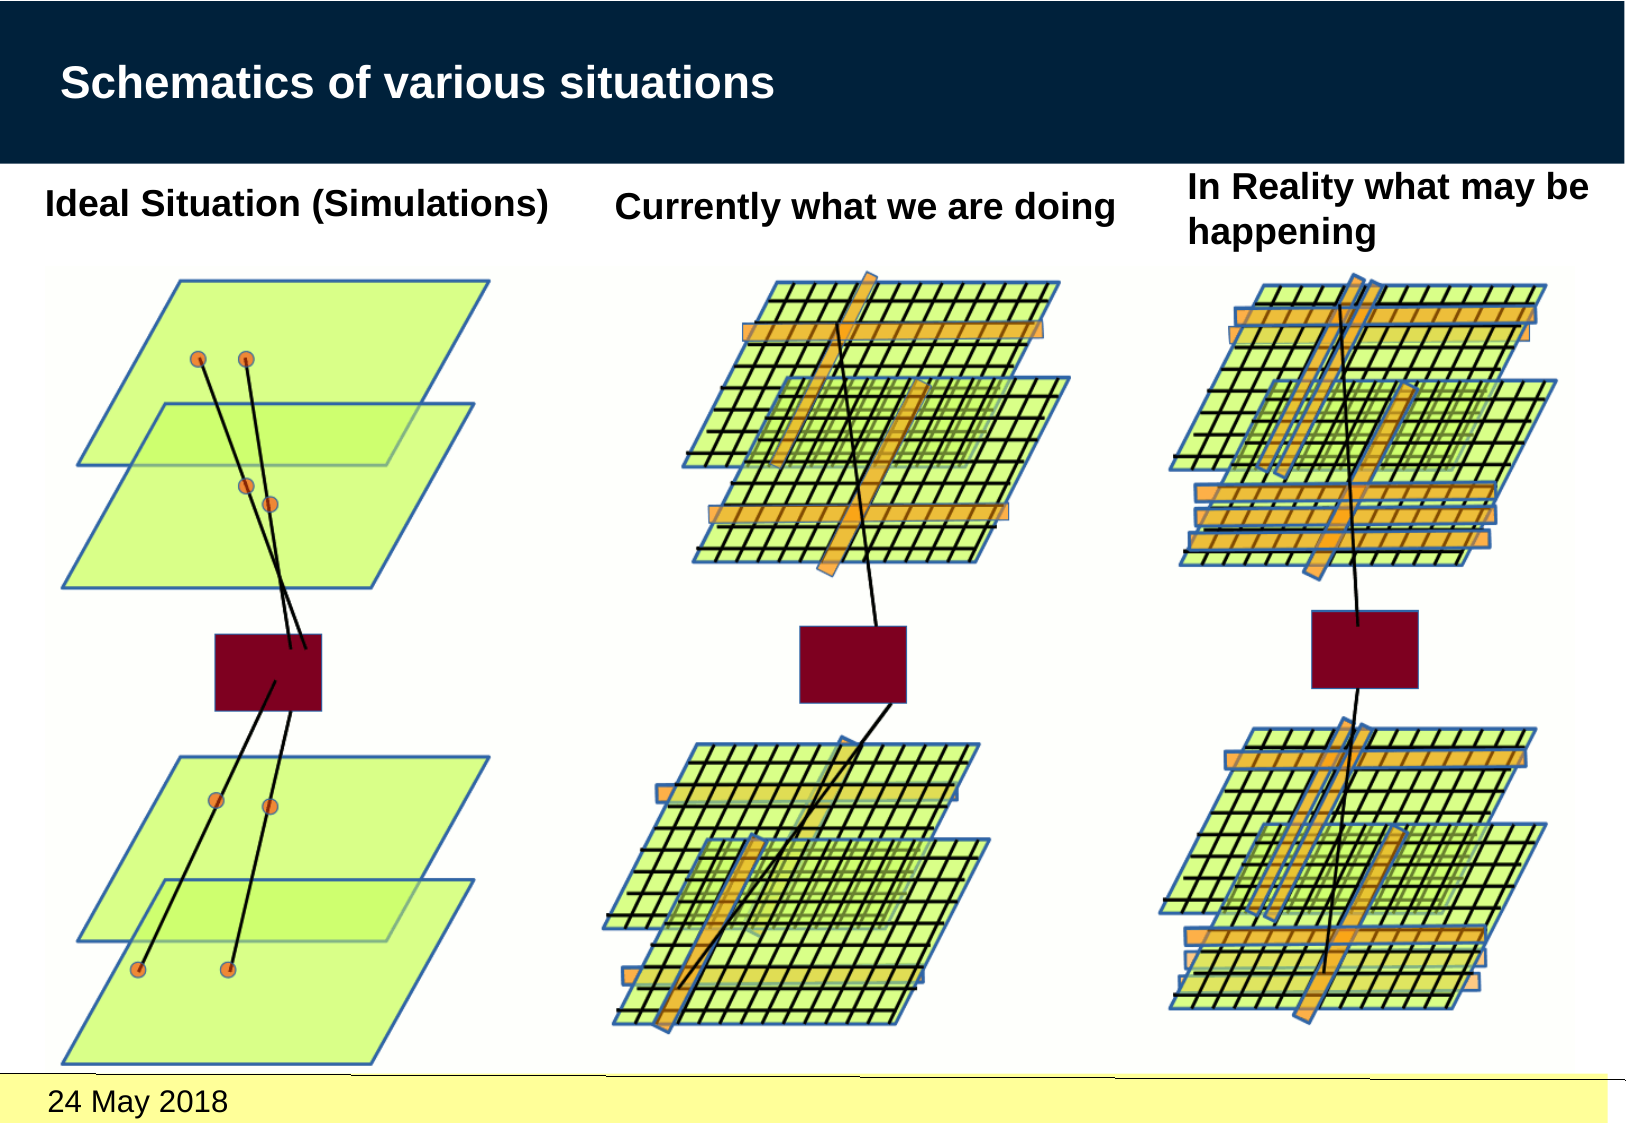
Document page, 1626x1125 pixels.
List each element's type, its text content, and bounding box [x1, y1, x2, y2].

text_box [0, 1, 1625, 164]
text_box Currently what we are doing [599, 174, 1155, 264]
text_box Ideal Situation (Simulations) [30, 171, 585, 229]
text_box Schematics of various situations [45, 44, 796, 111]
picture [44, 265, 1576, 1084]
text_box [45, 47, 1582, 112]
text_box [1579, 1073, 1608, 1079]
text_box In Reality what may be happening [1172, 154, 1626, 253]
text_box 24 May 2018 32 [0, 1074, 1608, 1123]
